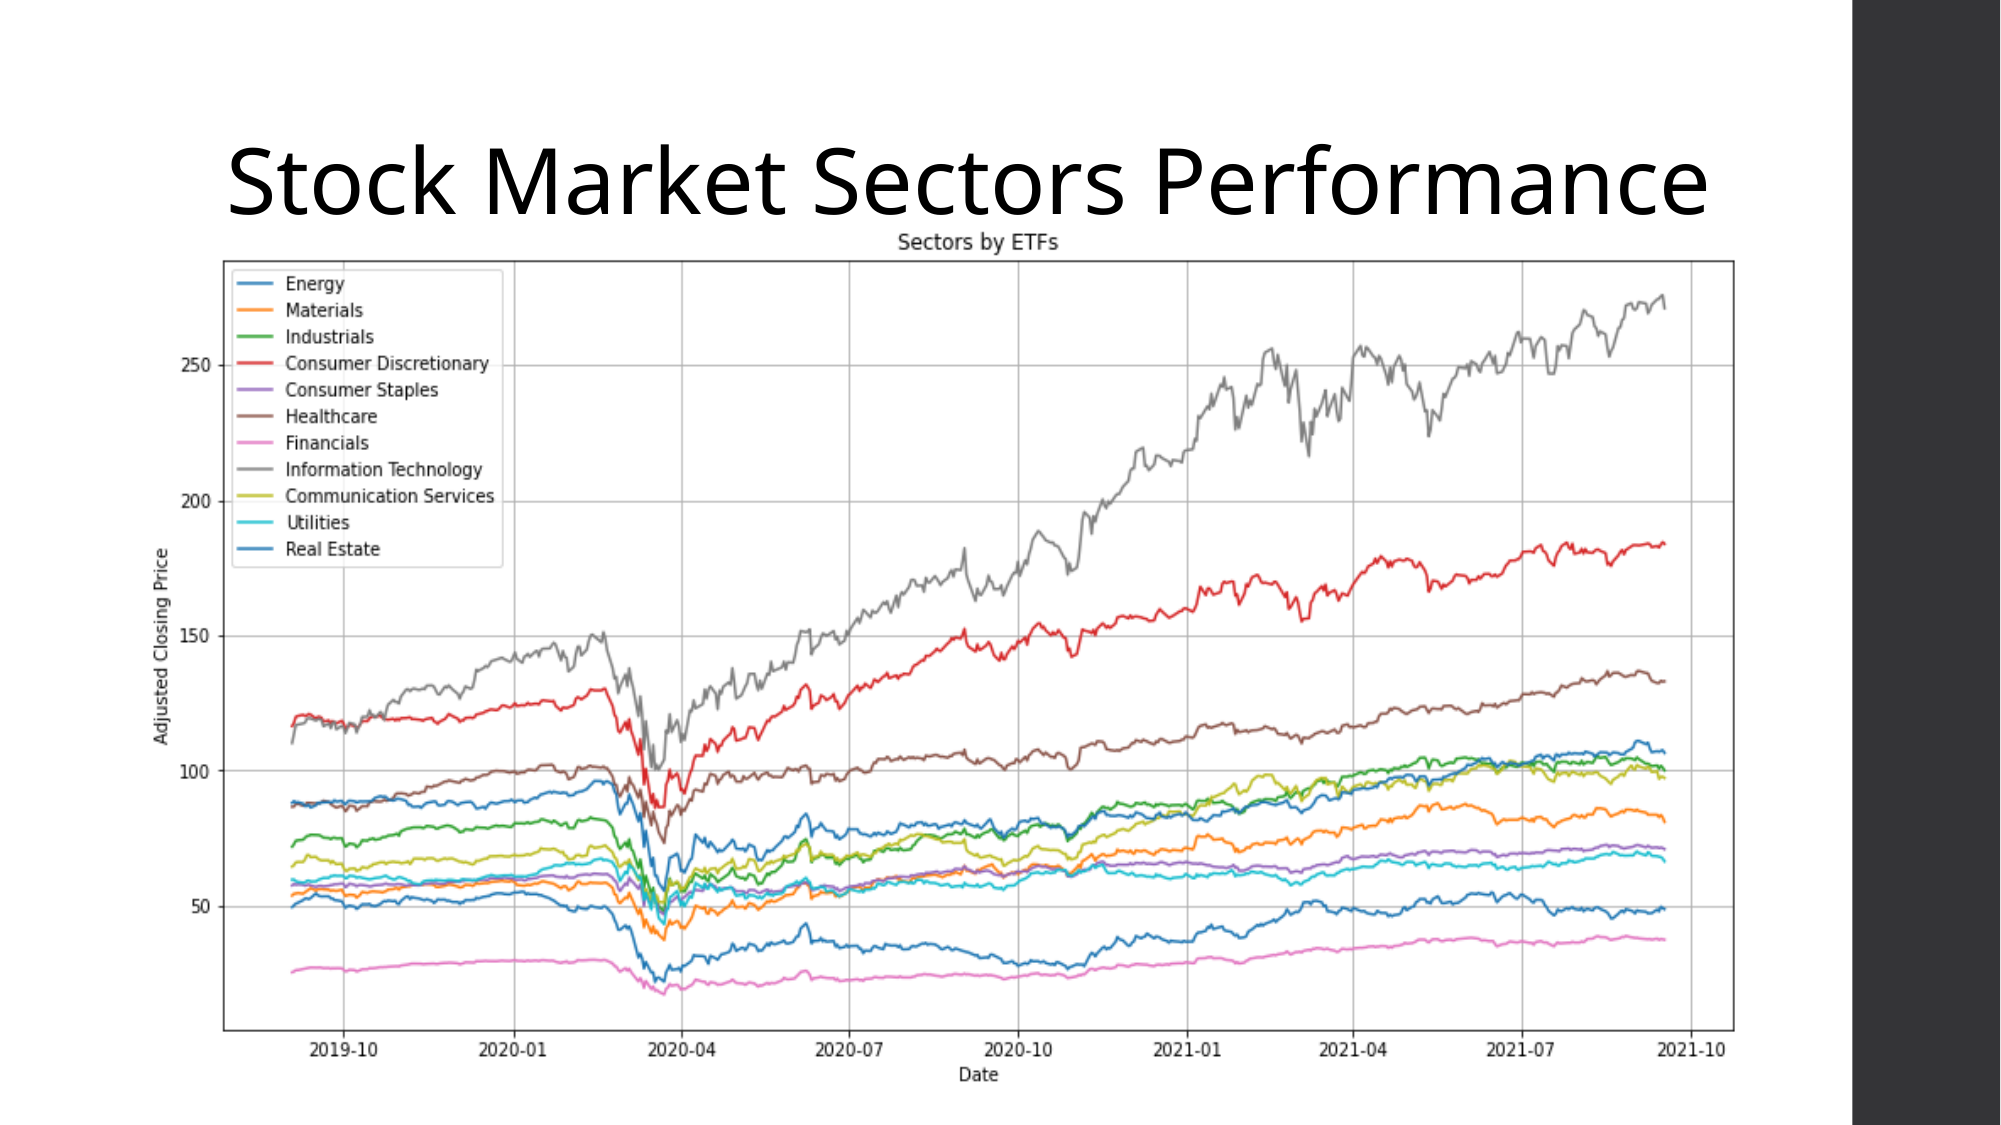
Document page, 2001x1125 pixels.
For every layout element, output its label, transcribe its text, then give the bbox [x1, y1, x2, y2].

title Stock Market Sectors Performance [174, 60, 1764, 219]
picture [110, 220, 1828, 1101]
